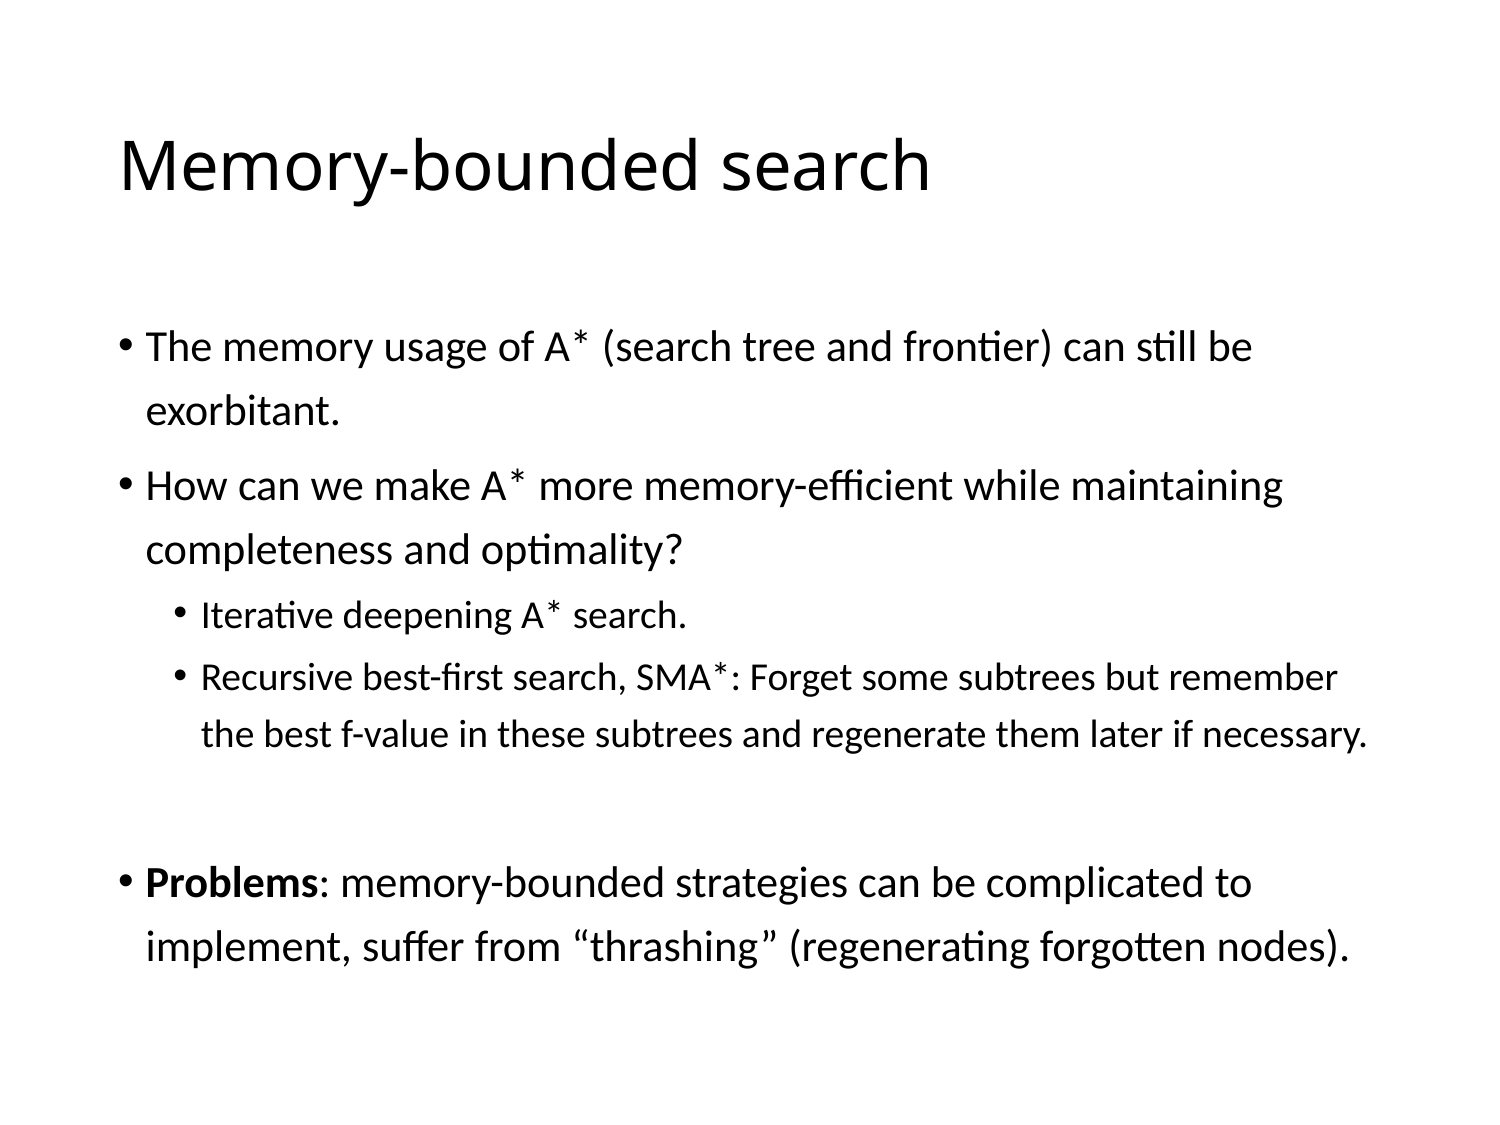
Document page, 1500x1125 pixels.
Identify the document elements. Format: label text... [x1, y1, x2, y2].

list The memory usage of A* (search tree and frontier) can still be exorbitant. How can we make A* more memory-efficient while maintaining completeness and optimality? Iterative deepening A* search. Recursive best-first search, SMA*: Forget some subtrees but remember the best f-value in these subtrees and regenerate them later if necessary. Problems: memory-bounded strategies can be complicated to implement, suffer from “thrashing” (regenerating forgotten nodes). [103, 299, 1397, 1014]
title Memory-bounded search [103, 59, 1397, 278]
